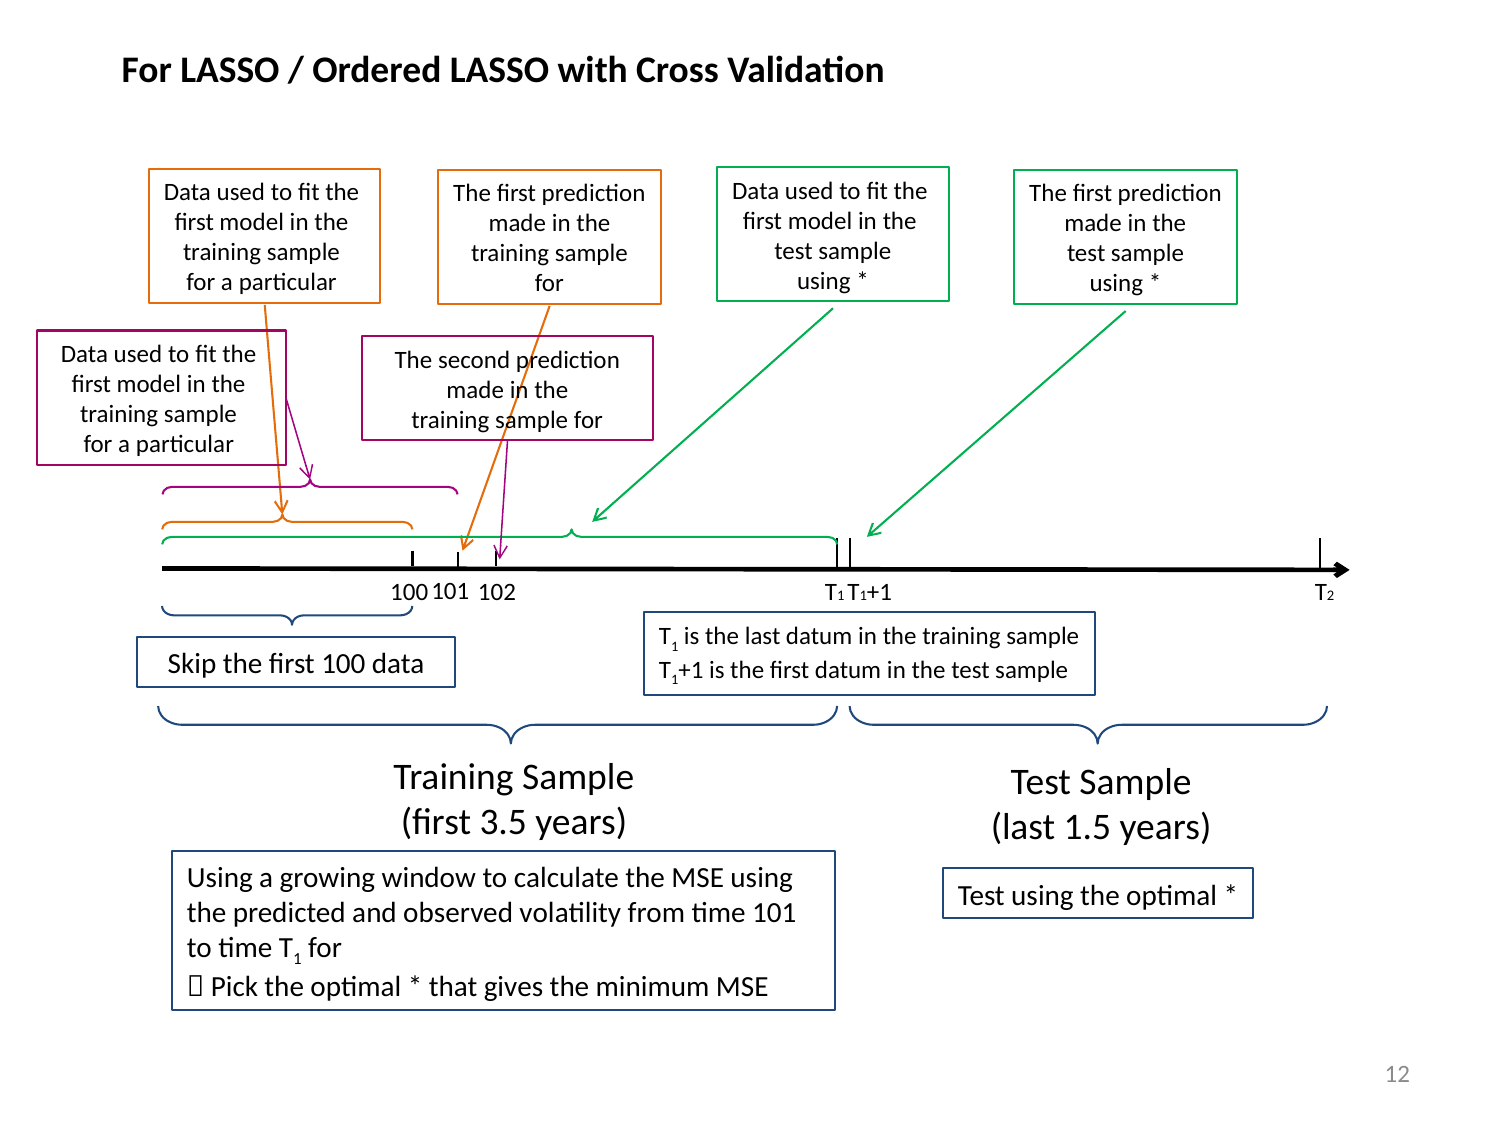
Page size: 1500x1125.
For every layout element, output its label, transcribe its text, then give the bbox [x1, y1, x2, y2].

slide_number 12 [1074, 1042, 1425, 1103]
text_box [37, 166, 1350, 1009]
text_box For LASSO / Ordered LASSO with Cross Validation [106, 37, 901, 98]
